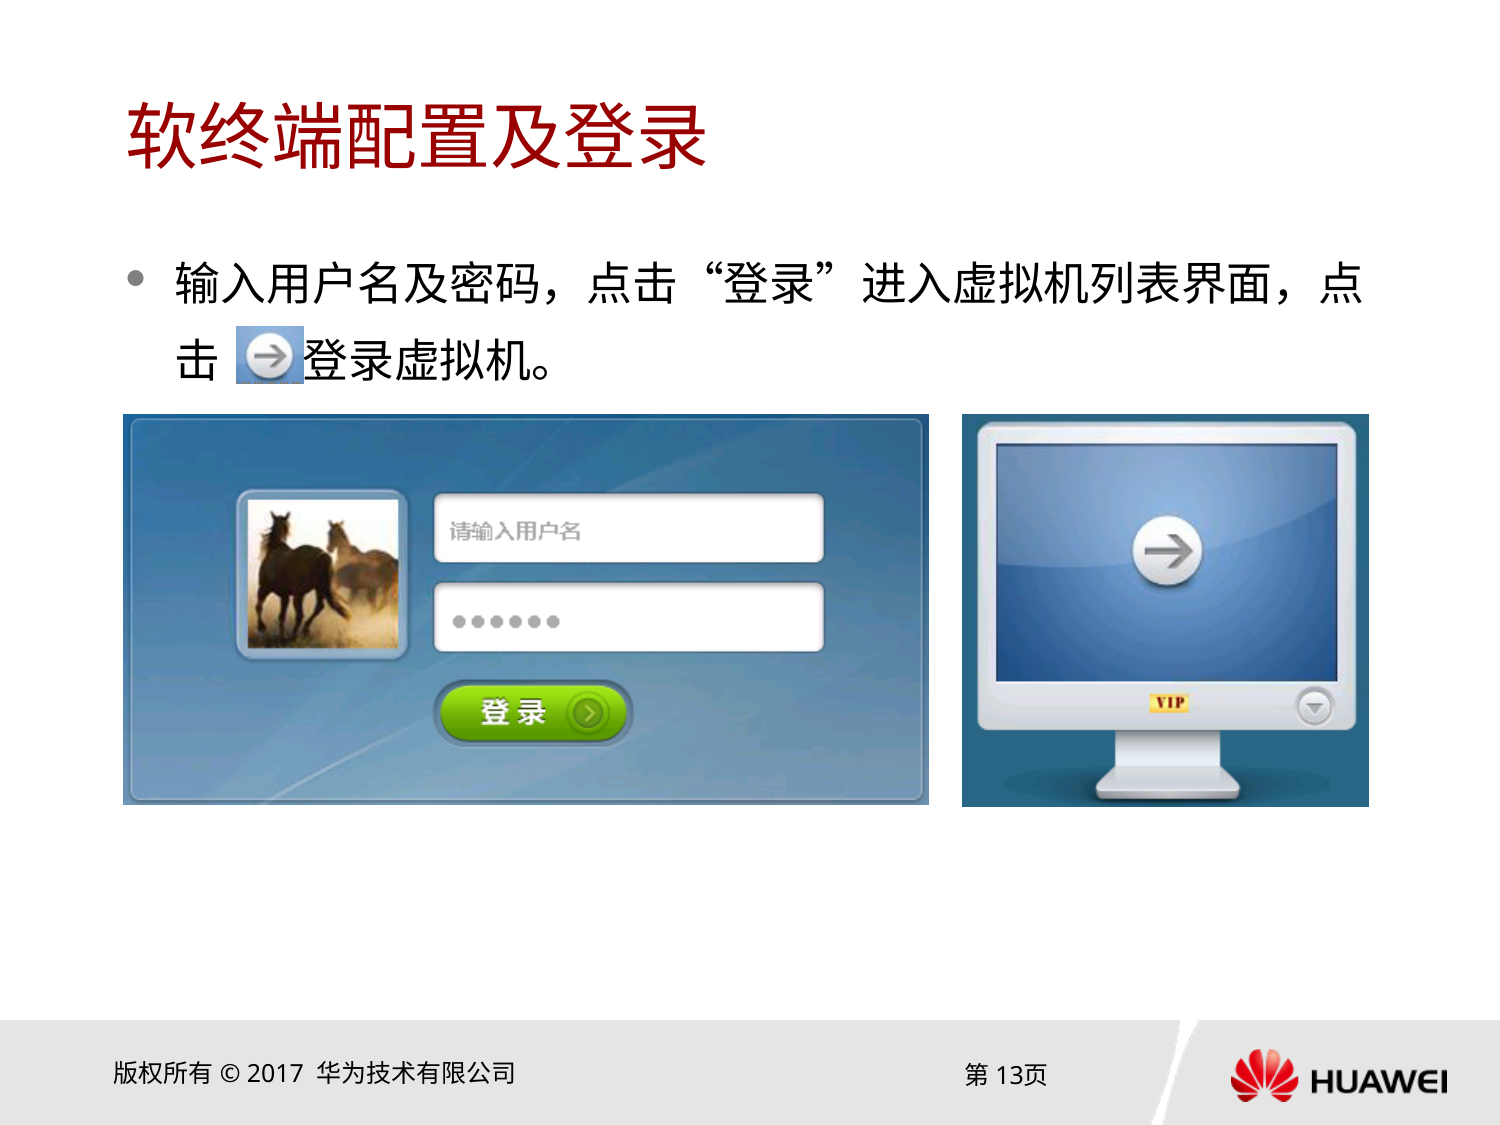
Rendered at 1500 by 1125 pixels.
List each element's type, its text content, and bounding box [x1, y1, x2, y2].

picture [962, 414, 1370, 808]
picture [0, 1020, 1500, 1125]
picture [123, 414, 929, 806]
title 软终端配置及登录 [111, 63, 1412, 207]
list 输入用户名及密码，点击“登录”进入虚拟机列表界面，点击 登录虚拟机。 [111, 225, 1412, 870]
picture [235, 326, 304, 385]
